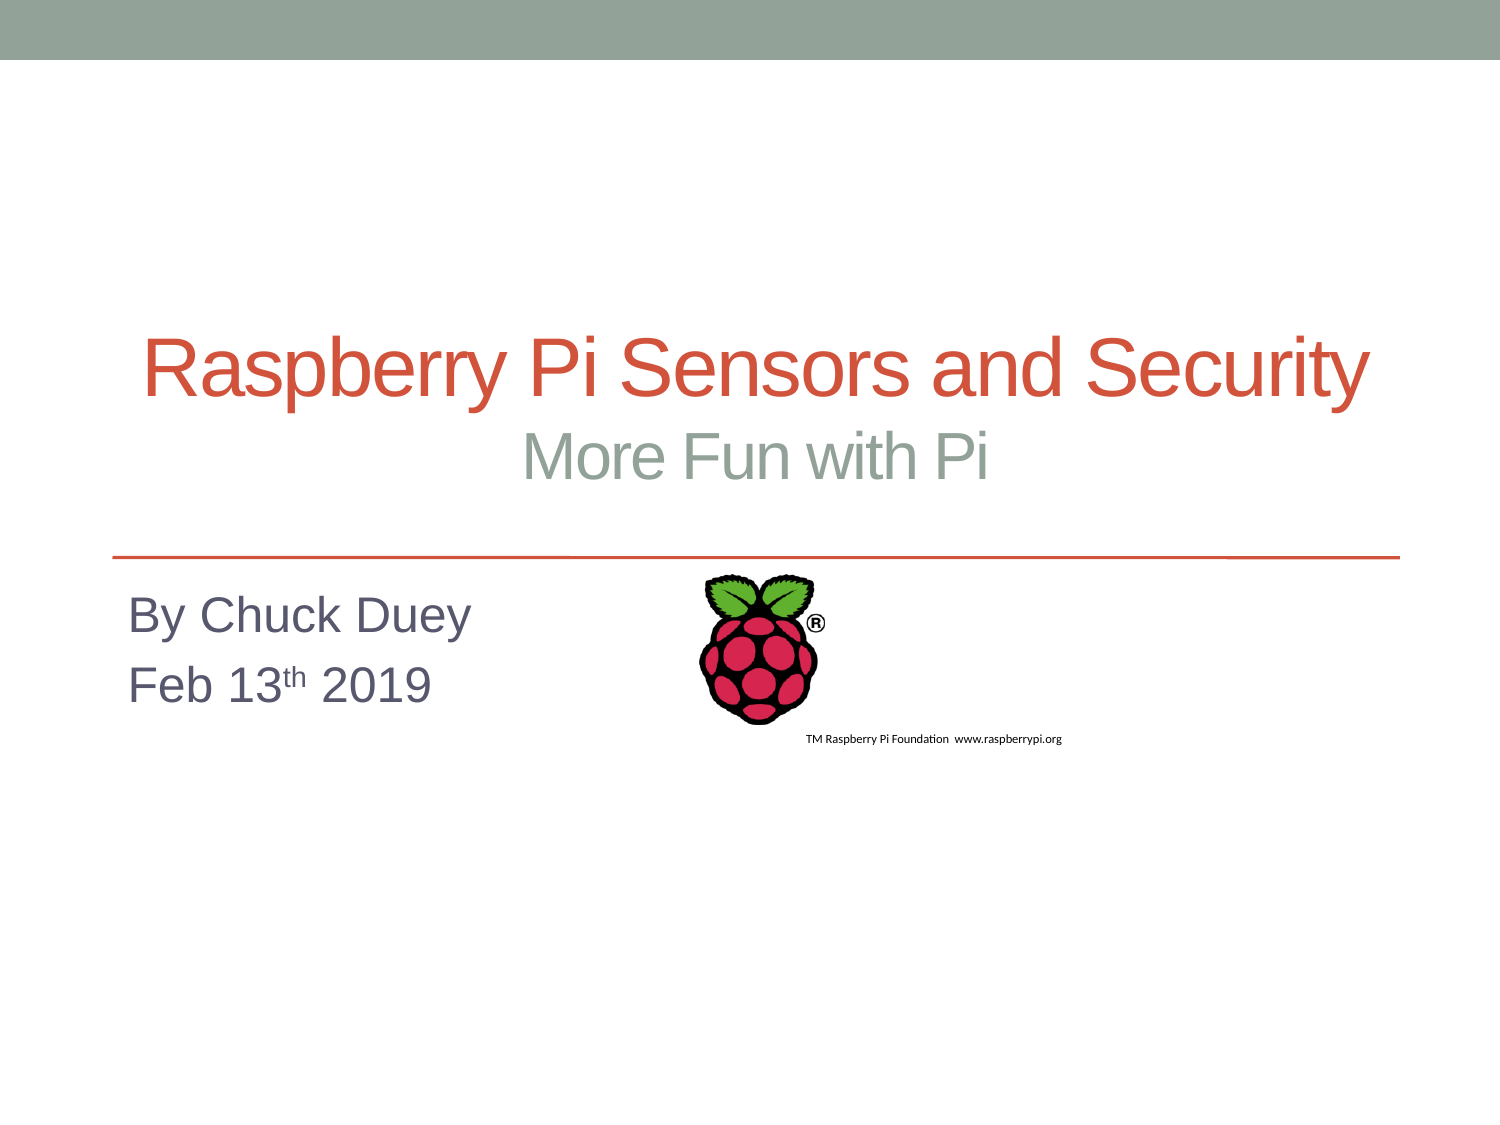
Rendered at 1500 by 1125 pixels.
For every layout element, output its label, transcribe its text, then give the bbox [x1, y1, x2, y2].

text_box TM Raspberry Pi Foundation www.raspberrypi.org [799, 725, 1206, 789]
subtitle By Chuck Duey Feb 13th 2019 [112, 575, 1163, 863]
picture [699, 574, 825, 726]
title Raspberry Pi Sensors and Security More Fun with Pi [112, 297, 1400, 501]
